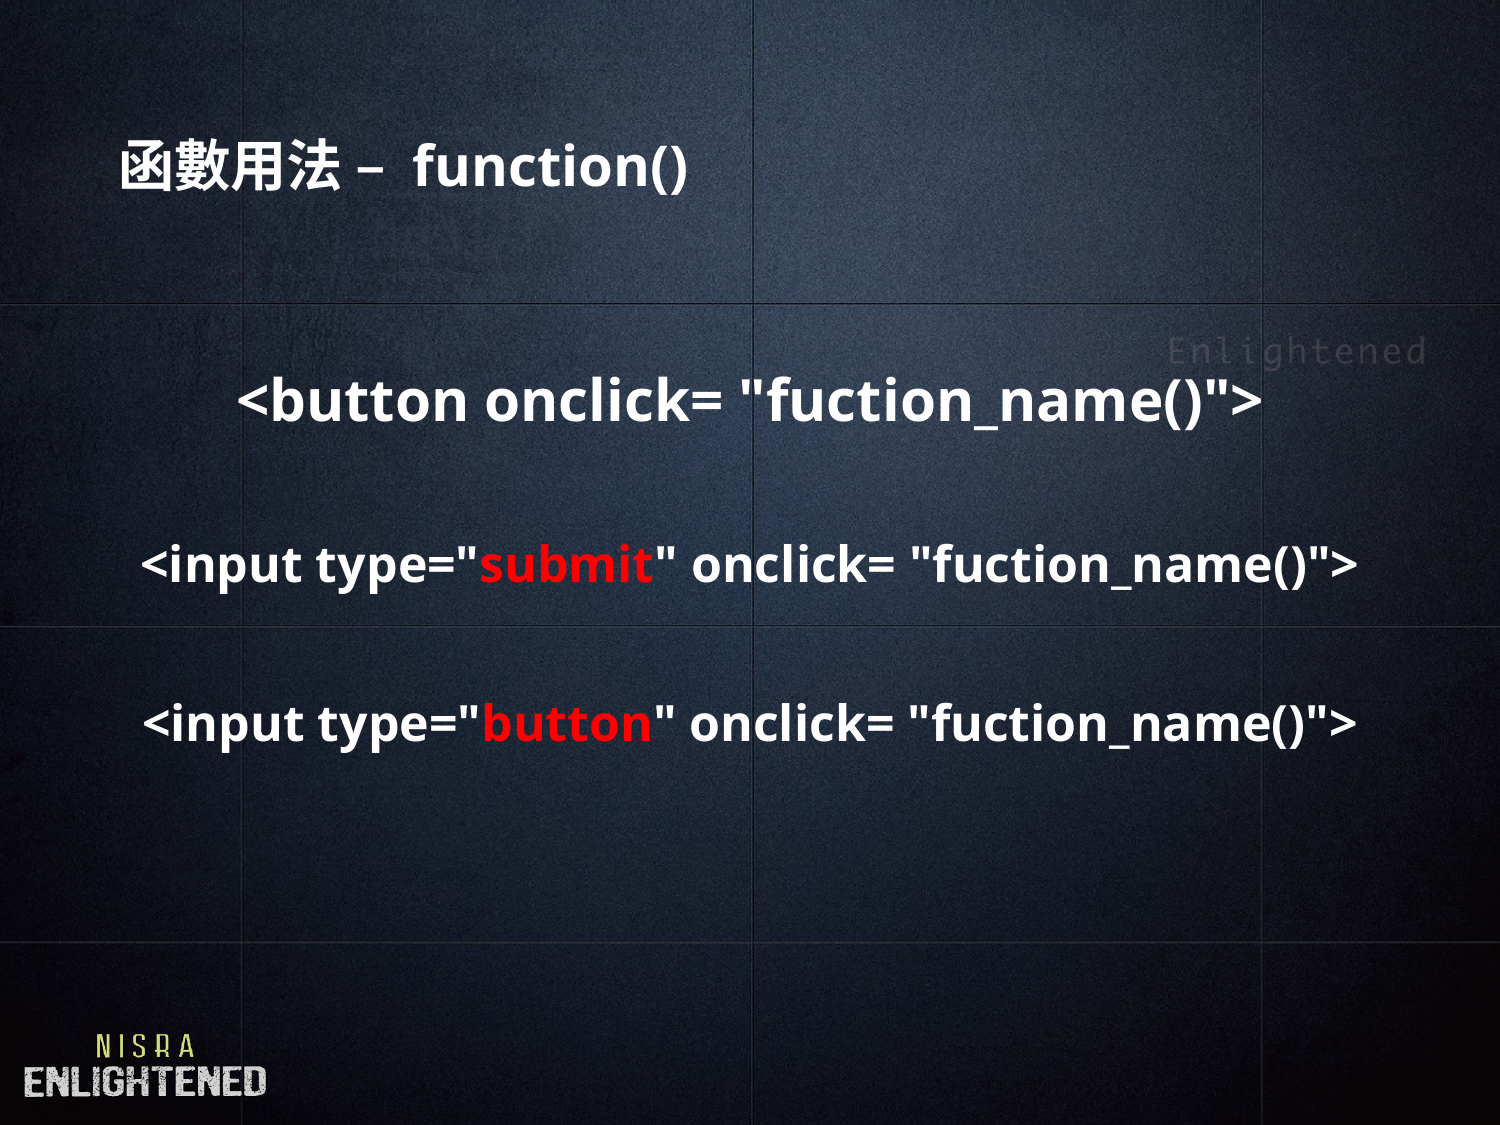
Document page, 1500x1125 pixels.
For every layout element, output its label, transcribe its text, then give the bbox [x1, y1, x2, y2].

text_box <input type="button" onclick= "fuction_name()"> [42, 684, 1458, 759]
picture [0, 0, 1500, 1125]
text_box <input type="submit" onclick= "fuction_name()"> [42, 525, 1458, 600]
text_box <button onclick= "fuction_name()"> [169, 356, 1331, 441]
title 函數用法 – function() [103, 59, 1397, 278]
